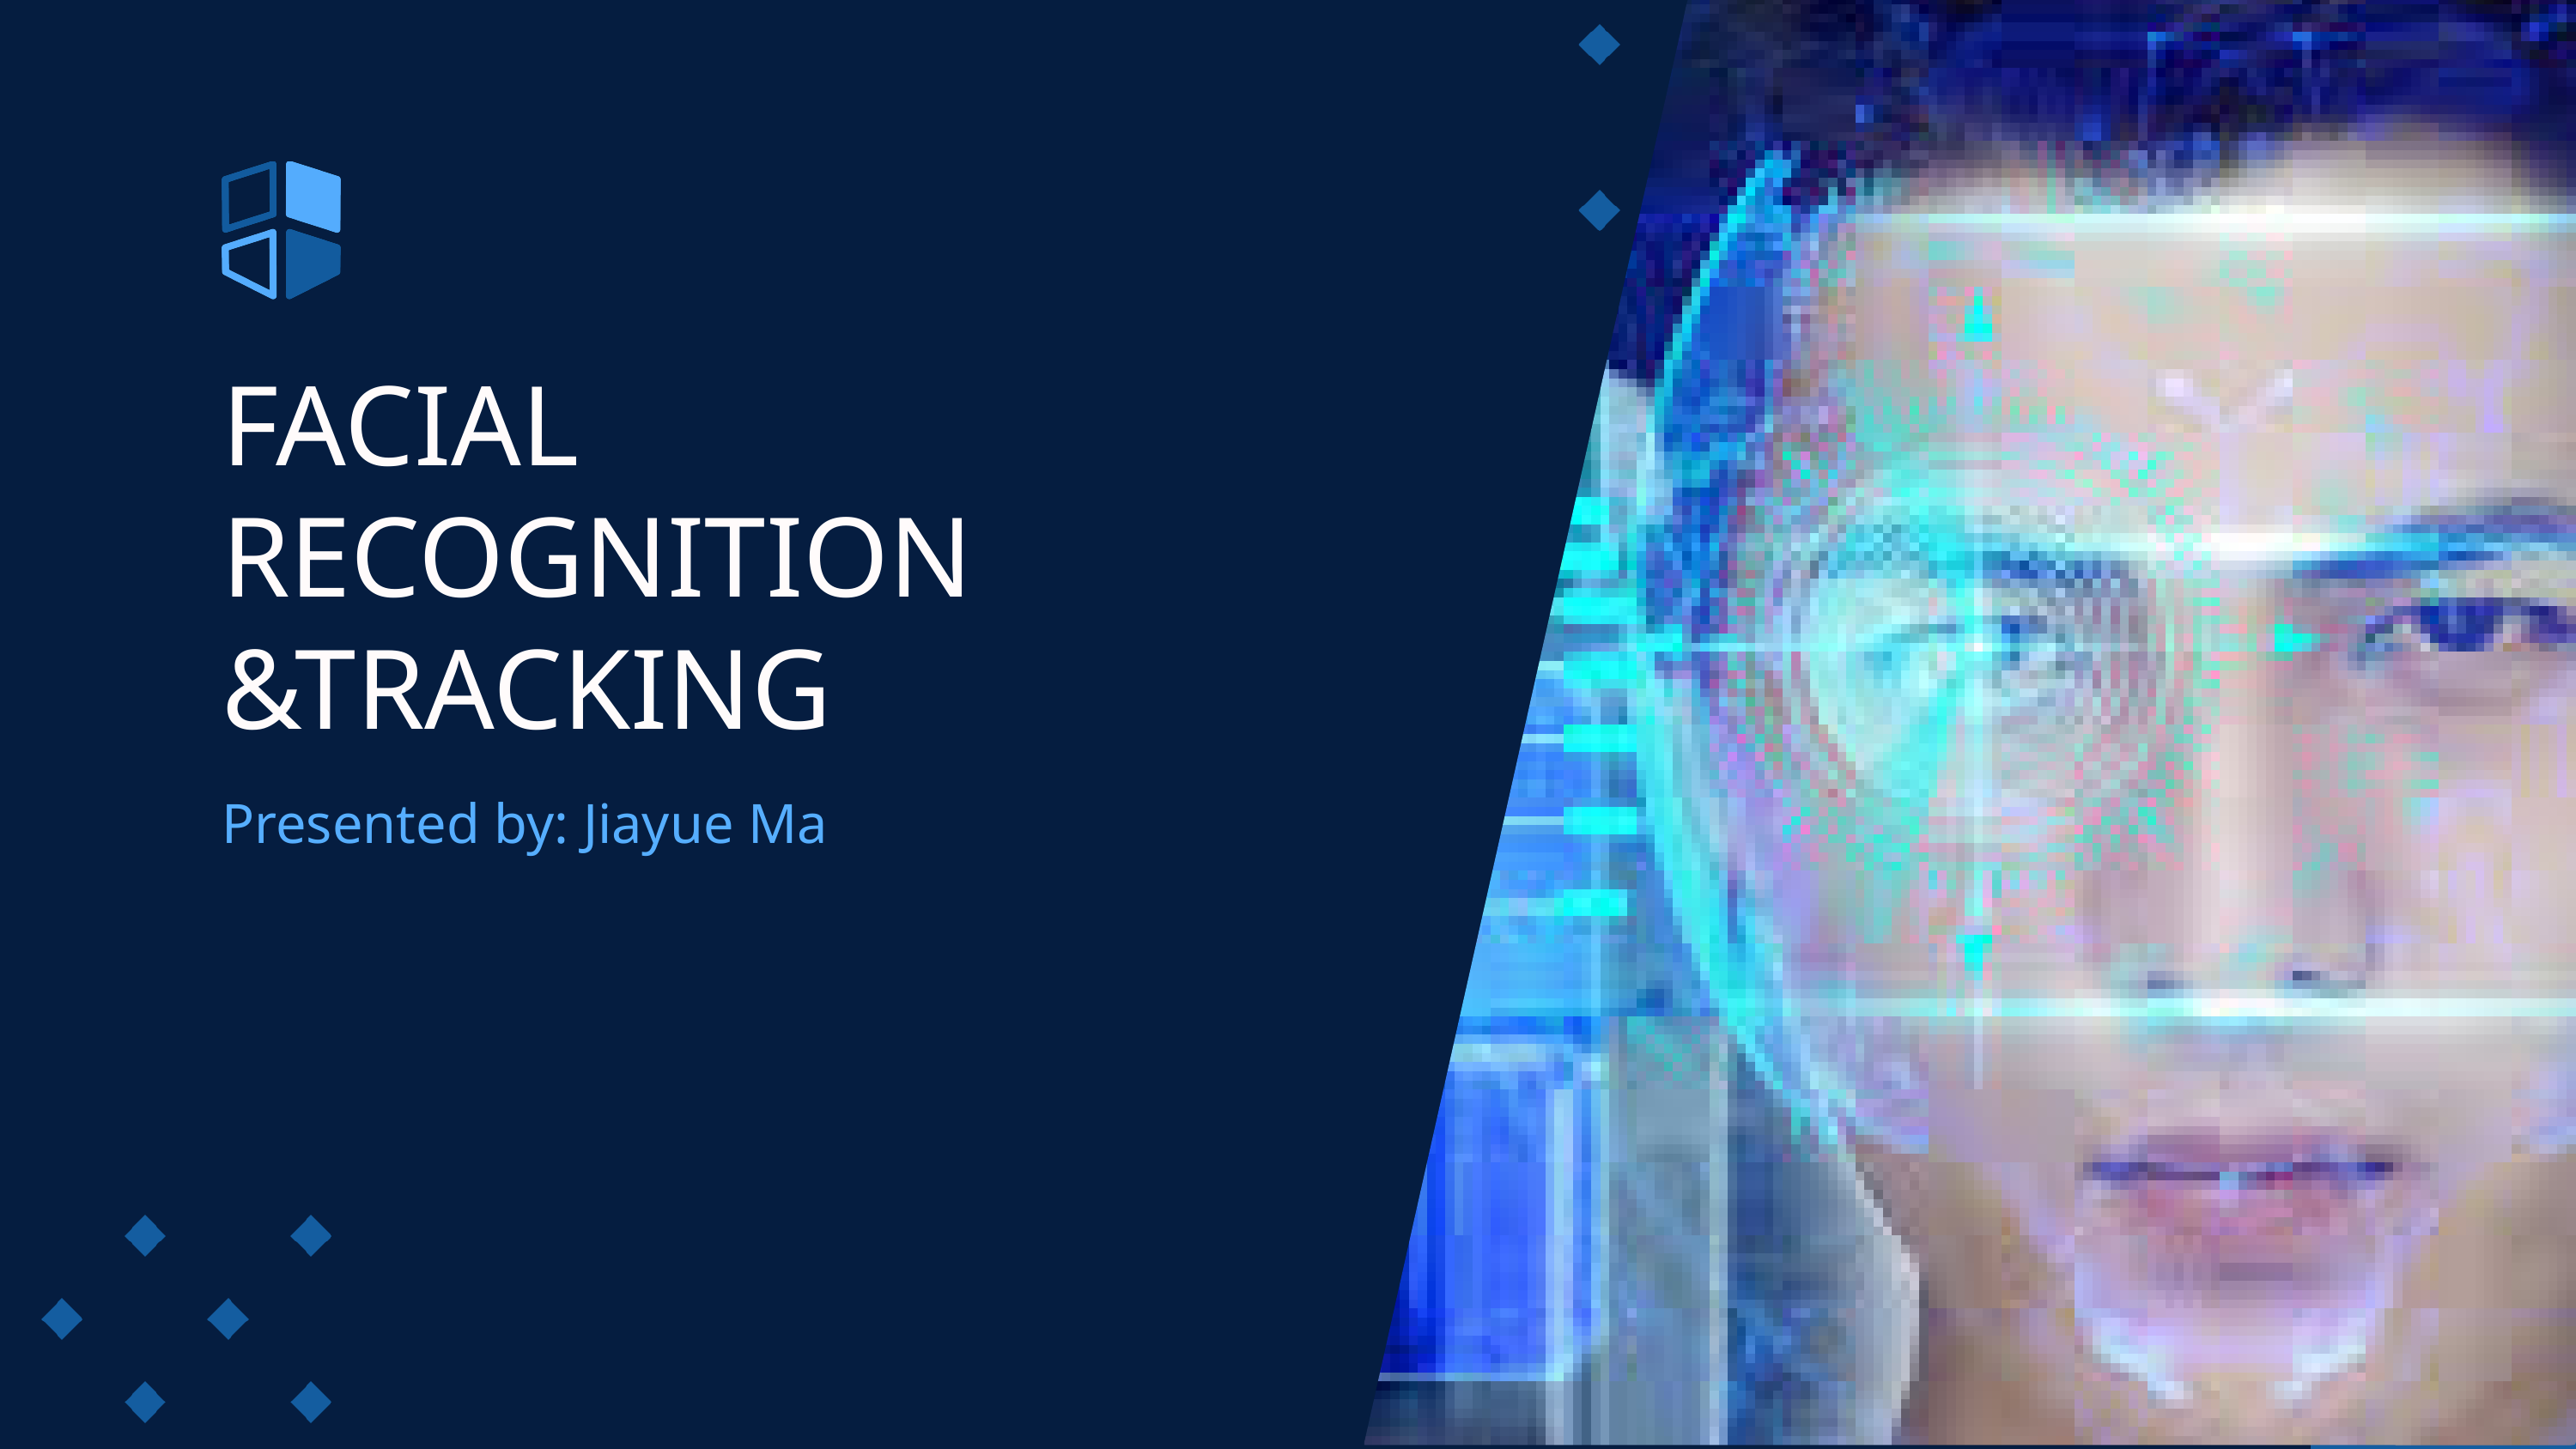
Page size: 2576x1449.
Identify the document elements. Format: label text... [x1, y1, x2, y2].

text_box [222, 161, 341, 300]
text_box Presented by: Jiayue Ma [222, 787, 1337, 855]
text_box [1364, 0, 2576, 1446]
text_box [0, 1215, 331, 1449]
text_box FACIAL RECOGNITION &TRACKING [222, 355, 1061, 752]
